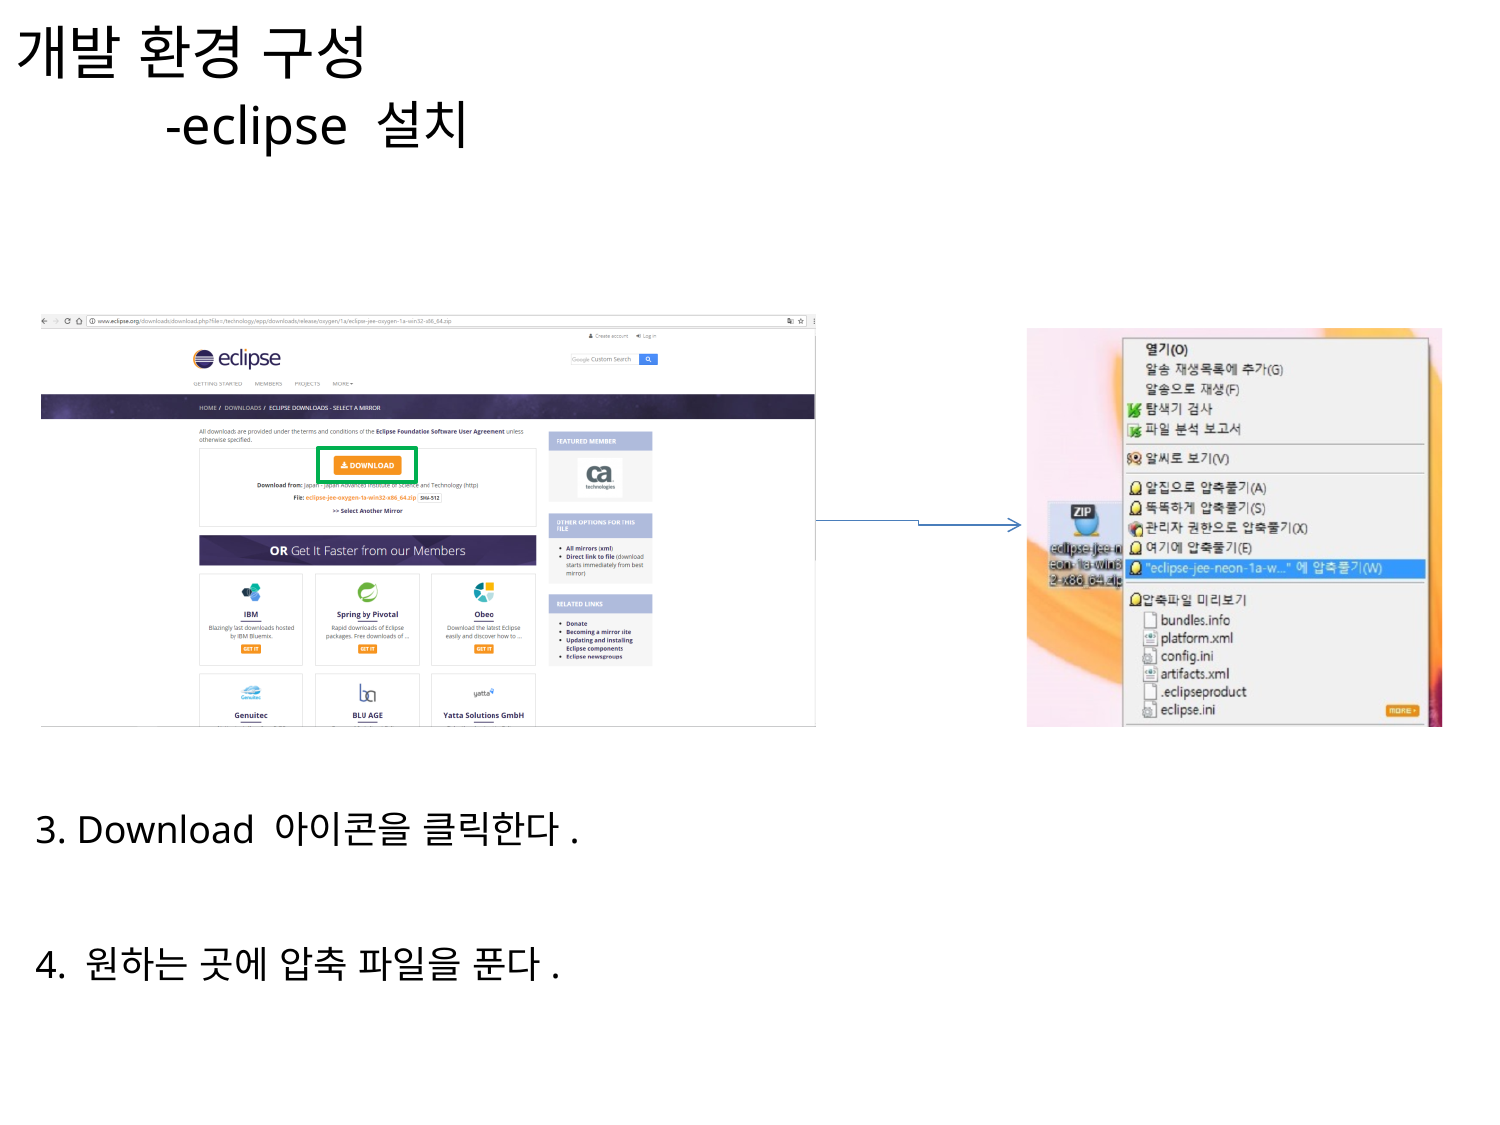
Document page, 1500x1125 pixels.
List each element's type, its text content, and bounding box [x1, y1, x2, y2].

picture [1021, 323, 1448, 727]
picture [41, 314, 816, 727]
text_box 3. Download 아이콘을 클릭한다. 4. 원하는 곳에 압축 파일을 푼다. [20, 798, 1448, 994]
text_box 개발 환경 구성 -eclipse 설치 [0, 8, 1350, 197]
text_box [820, 520, 1022, 526]
